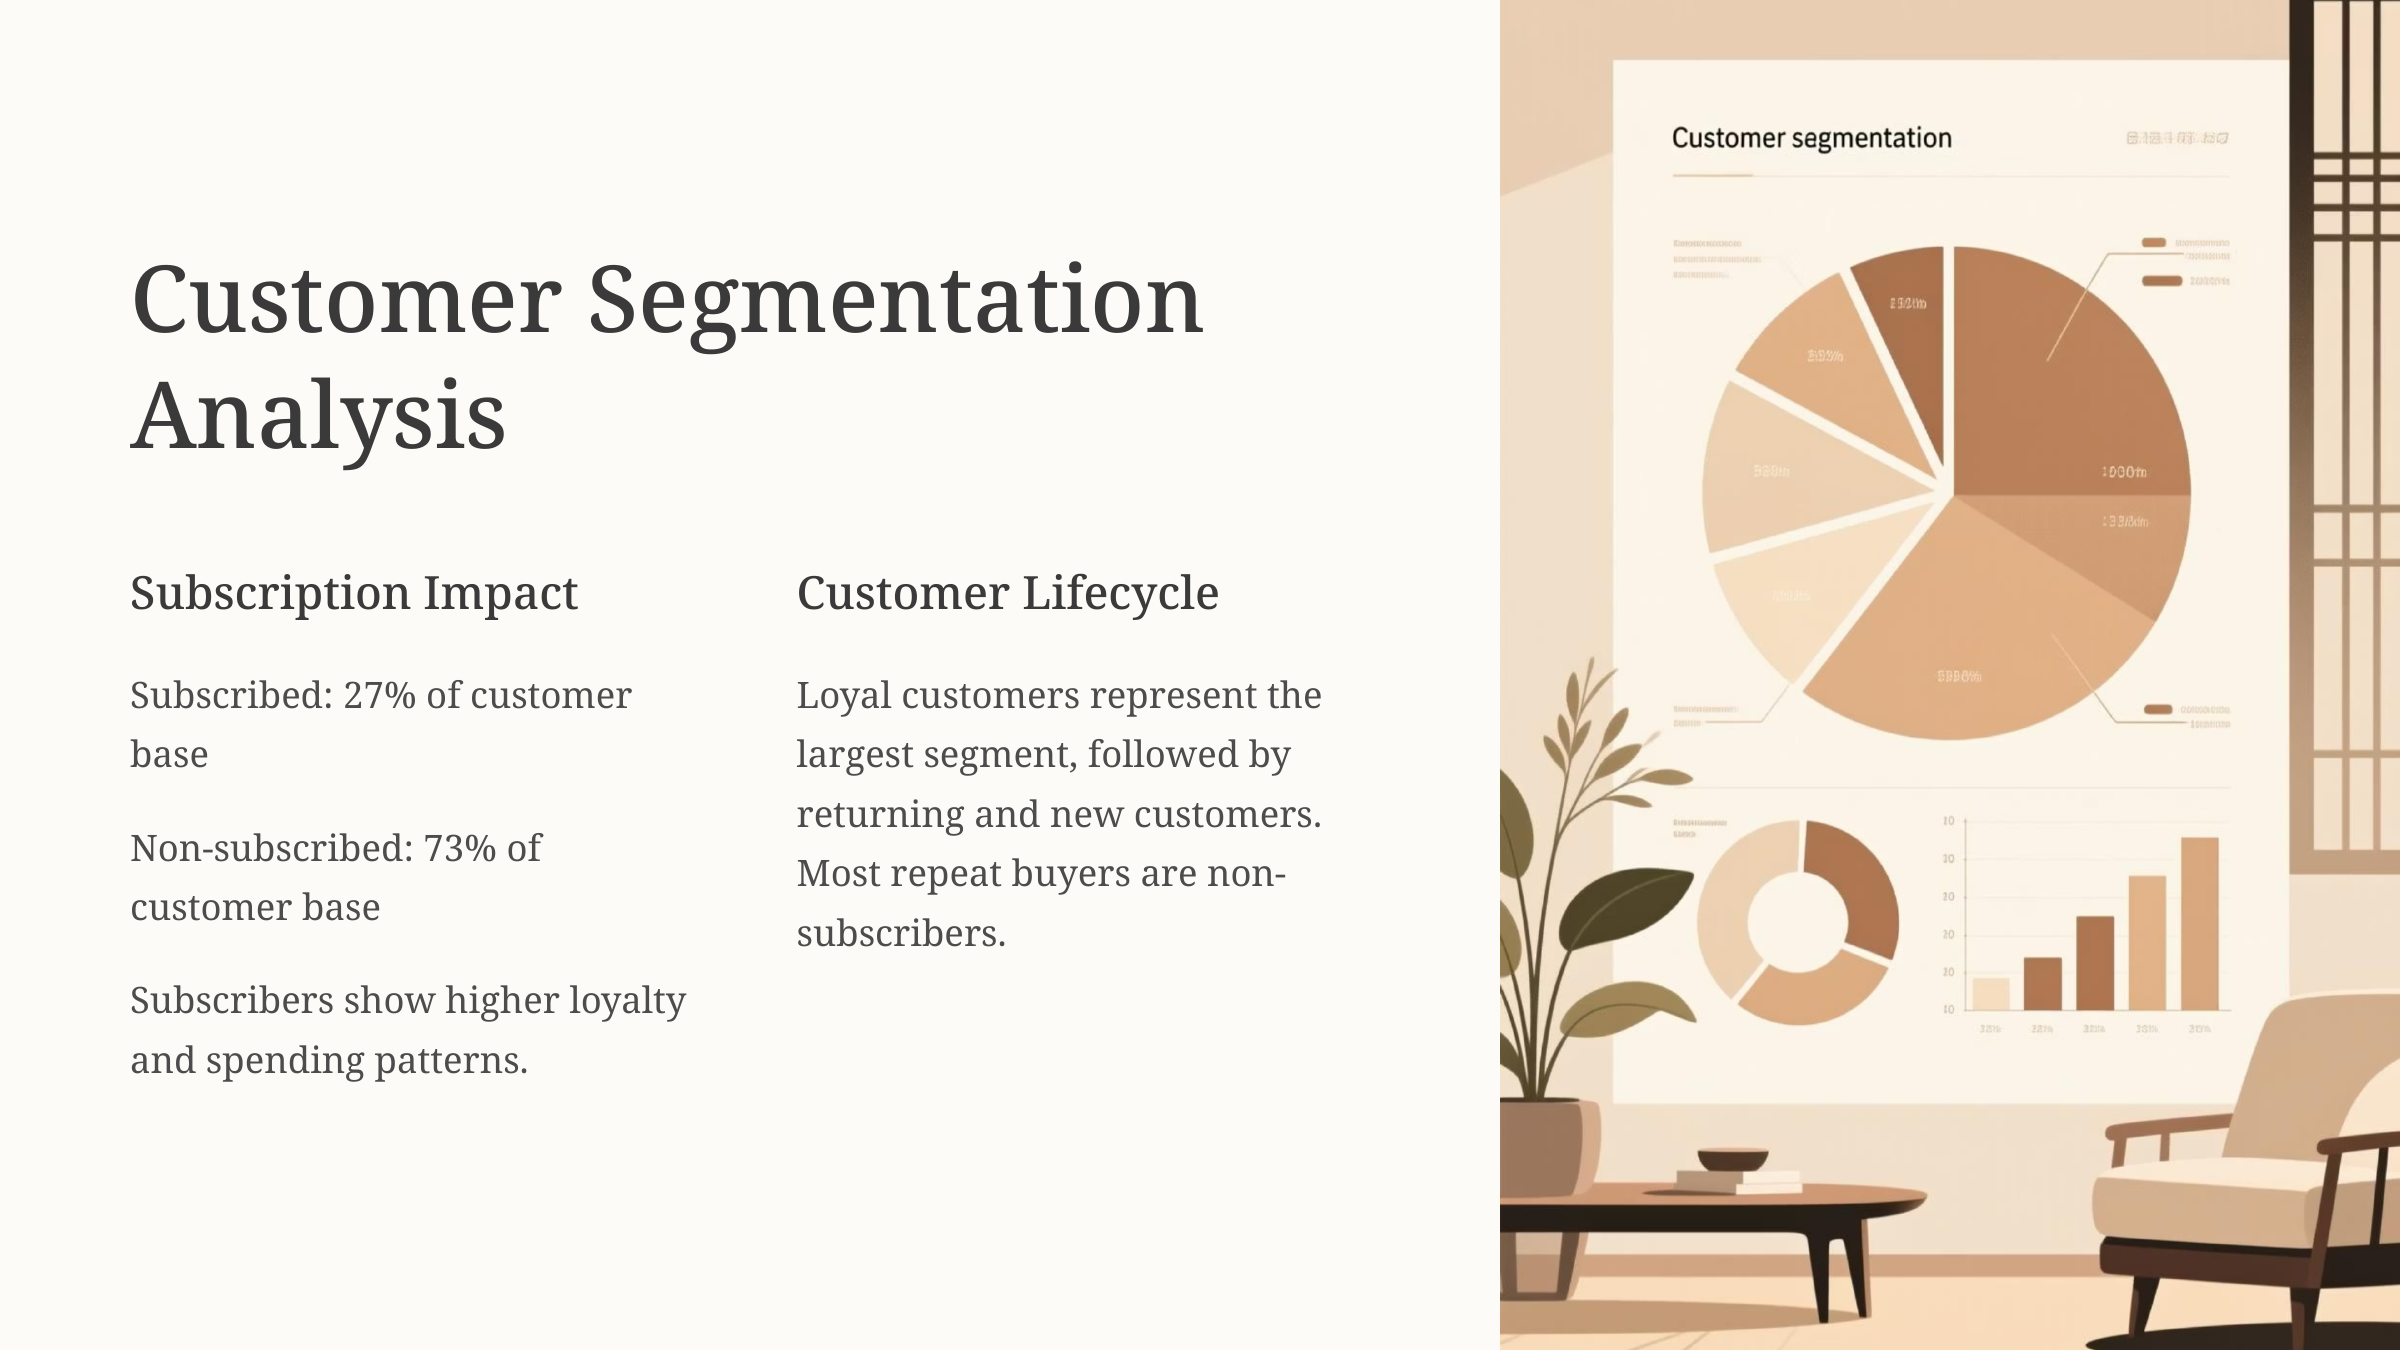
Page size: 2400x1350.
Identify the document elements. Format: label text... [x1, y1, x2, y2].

text_box Loyal customers represent the largest segment, followed by returning and new customers. Most repeat buyers are non-subscribers. [796, 656, 1371, 955]
text_box Customer Lifecycle [796, 561, 1262, 620]
text_box Subscribers show higher loyalty and spending patterns. [130, 961, 705, 1081]
text_box Customer Segmentation Analysis [130, 235, 1370, 469]
text_box Subscribed: 27% of customer base [130, 656, 705, 776]
text_box Non-subscribed: 73% of customer base [130, 809, 705, 929]
picture [1499, 0, 2400, 1350]
text_box Subscription Impact [130, 561, 596, 620]
